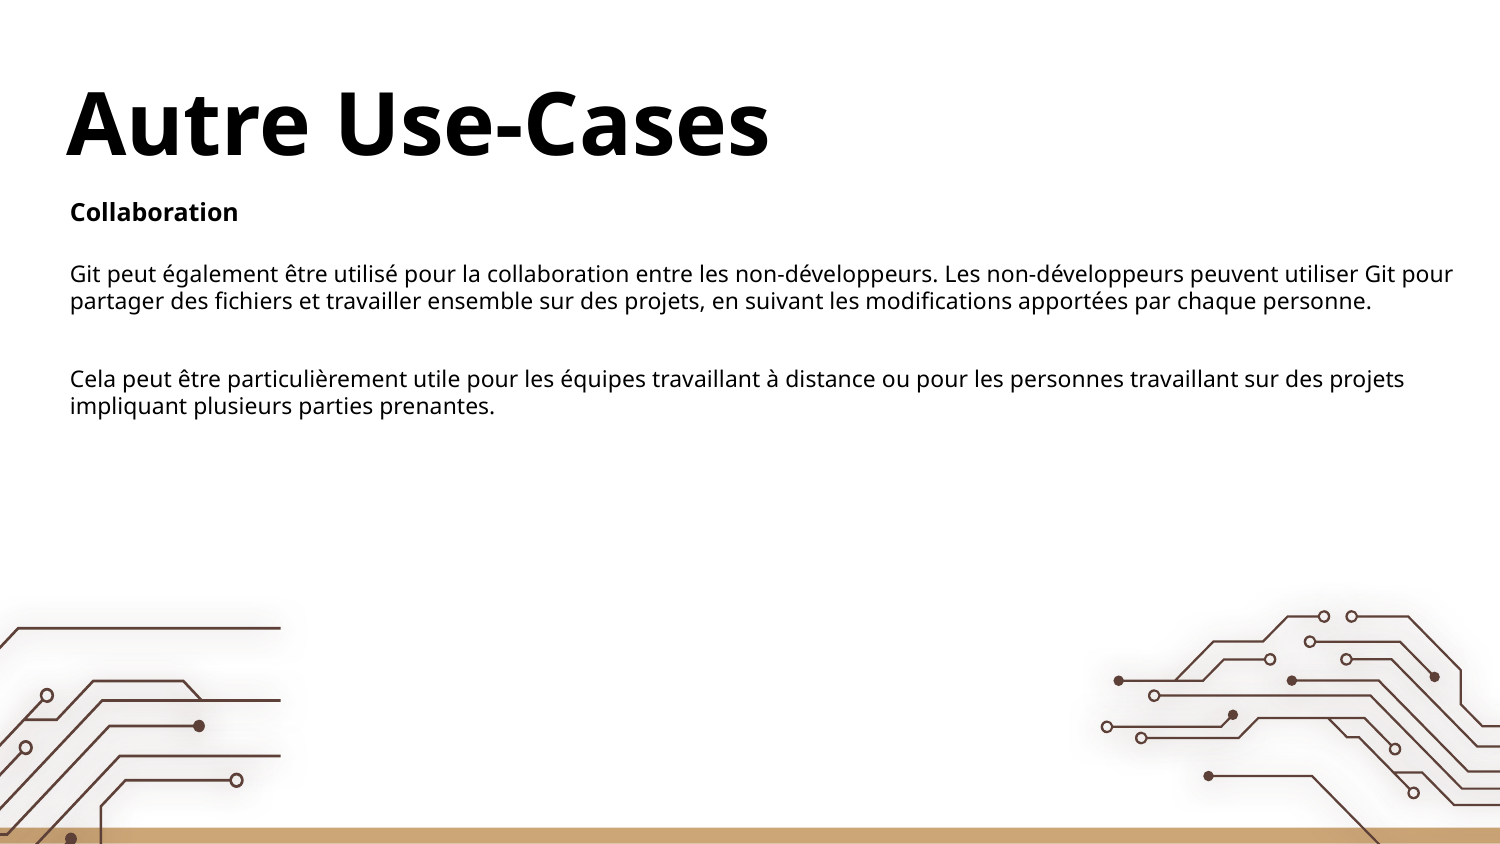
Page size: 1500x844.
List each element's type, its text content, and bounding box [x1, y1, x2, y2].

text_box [1236, 473, 1482, 844]
text_box Collaboration Git peut également être utilisé pour la collaboration entre les non-développeurs. Les non-développeurs peuvent utiliser Git pour partager des fichiers et travailler ensemble sur des projets, en suivant les modifications apportées par chaque personne. Cela peut être particulièrement utile pour les équipes travaillant à distance ou pour les personnes travaillant sur des projets impliquant plusieurs parties prenantes. [54, 188, 1500, 522]
title Autre Use-Cases [51, 51, 1449, 189]
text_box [0, 476, 131, 844]
